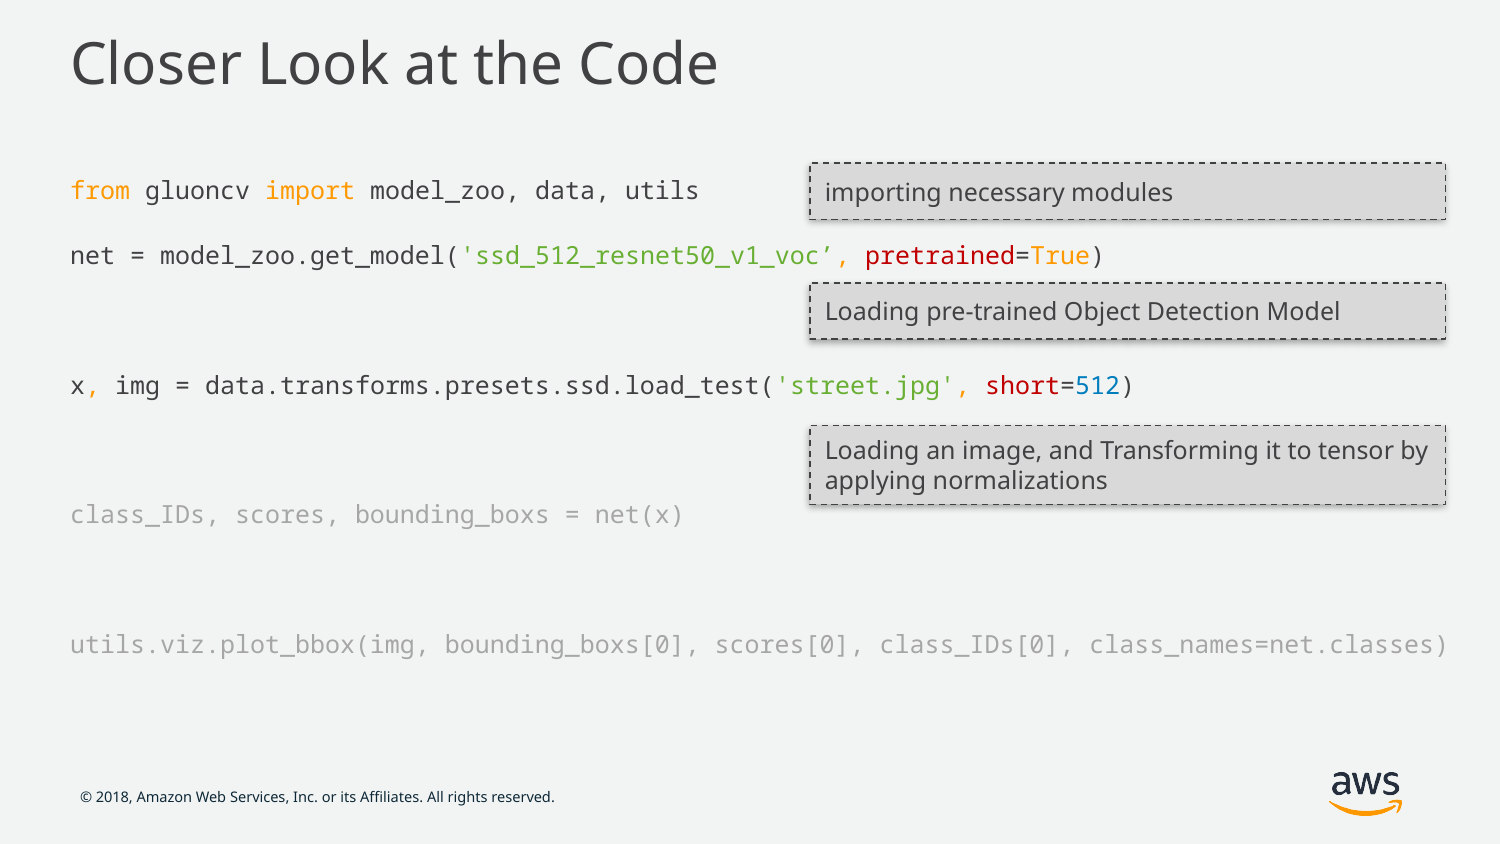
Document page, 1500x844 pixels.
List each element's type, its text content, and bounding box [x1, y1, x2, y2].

picture [1329, 772, 1402, 816]
text_box Loading pre-trained Object Detection Model [809, 282, 1446, 340]
list from gluoncv import model_zoo, data, utils net = model_zoo.get_model('ssd_512_resnet50_v1_voc’, pretrained=True) x, img = data.transforms.presets.ssd.load_test('street.jpg', short=512) class_IDs, scores, bounding_boxs = net(x) utils.viz.plot_bbox(img, bounding_boxs[0], scores[0], class_IDs[0], class_names=net.classes) [55, 166, 1500, 764]
text_box Loading an image, and Transforming it to tensor by applying normalizations [809, 425, 1446, 505]
title Closer Look at the Code [55, 18, 1402, 109]
text_box importing necessary modules [809, 162, 1446, 220]
